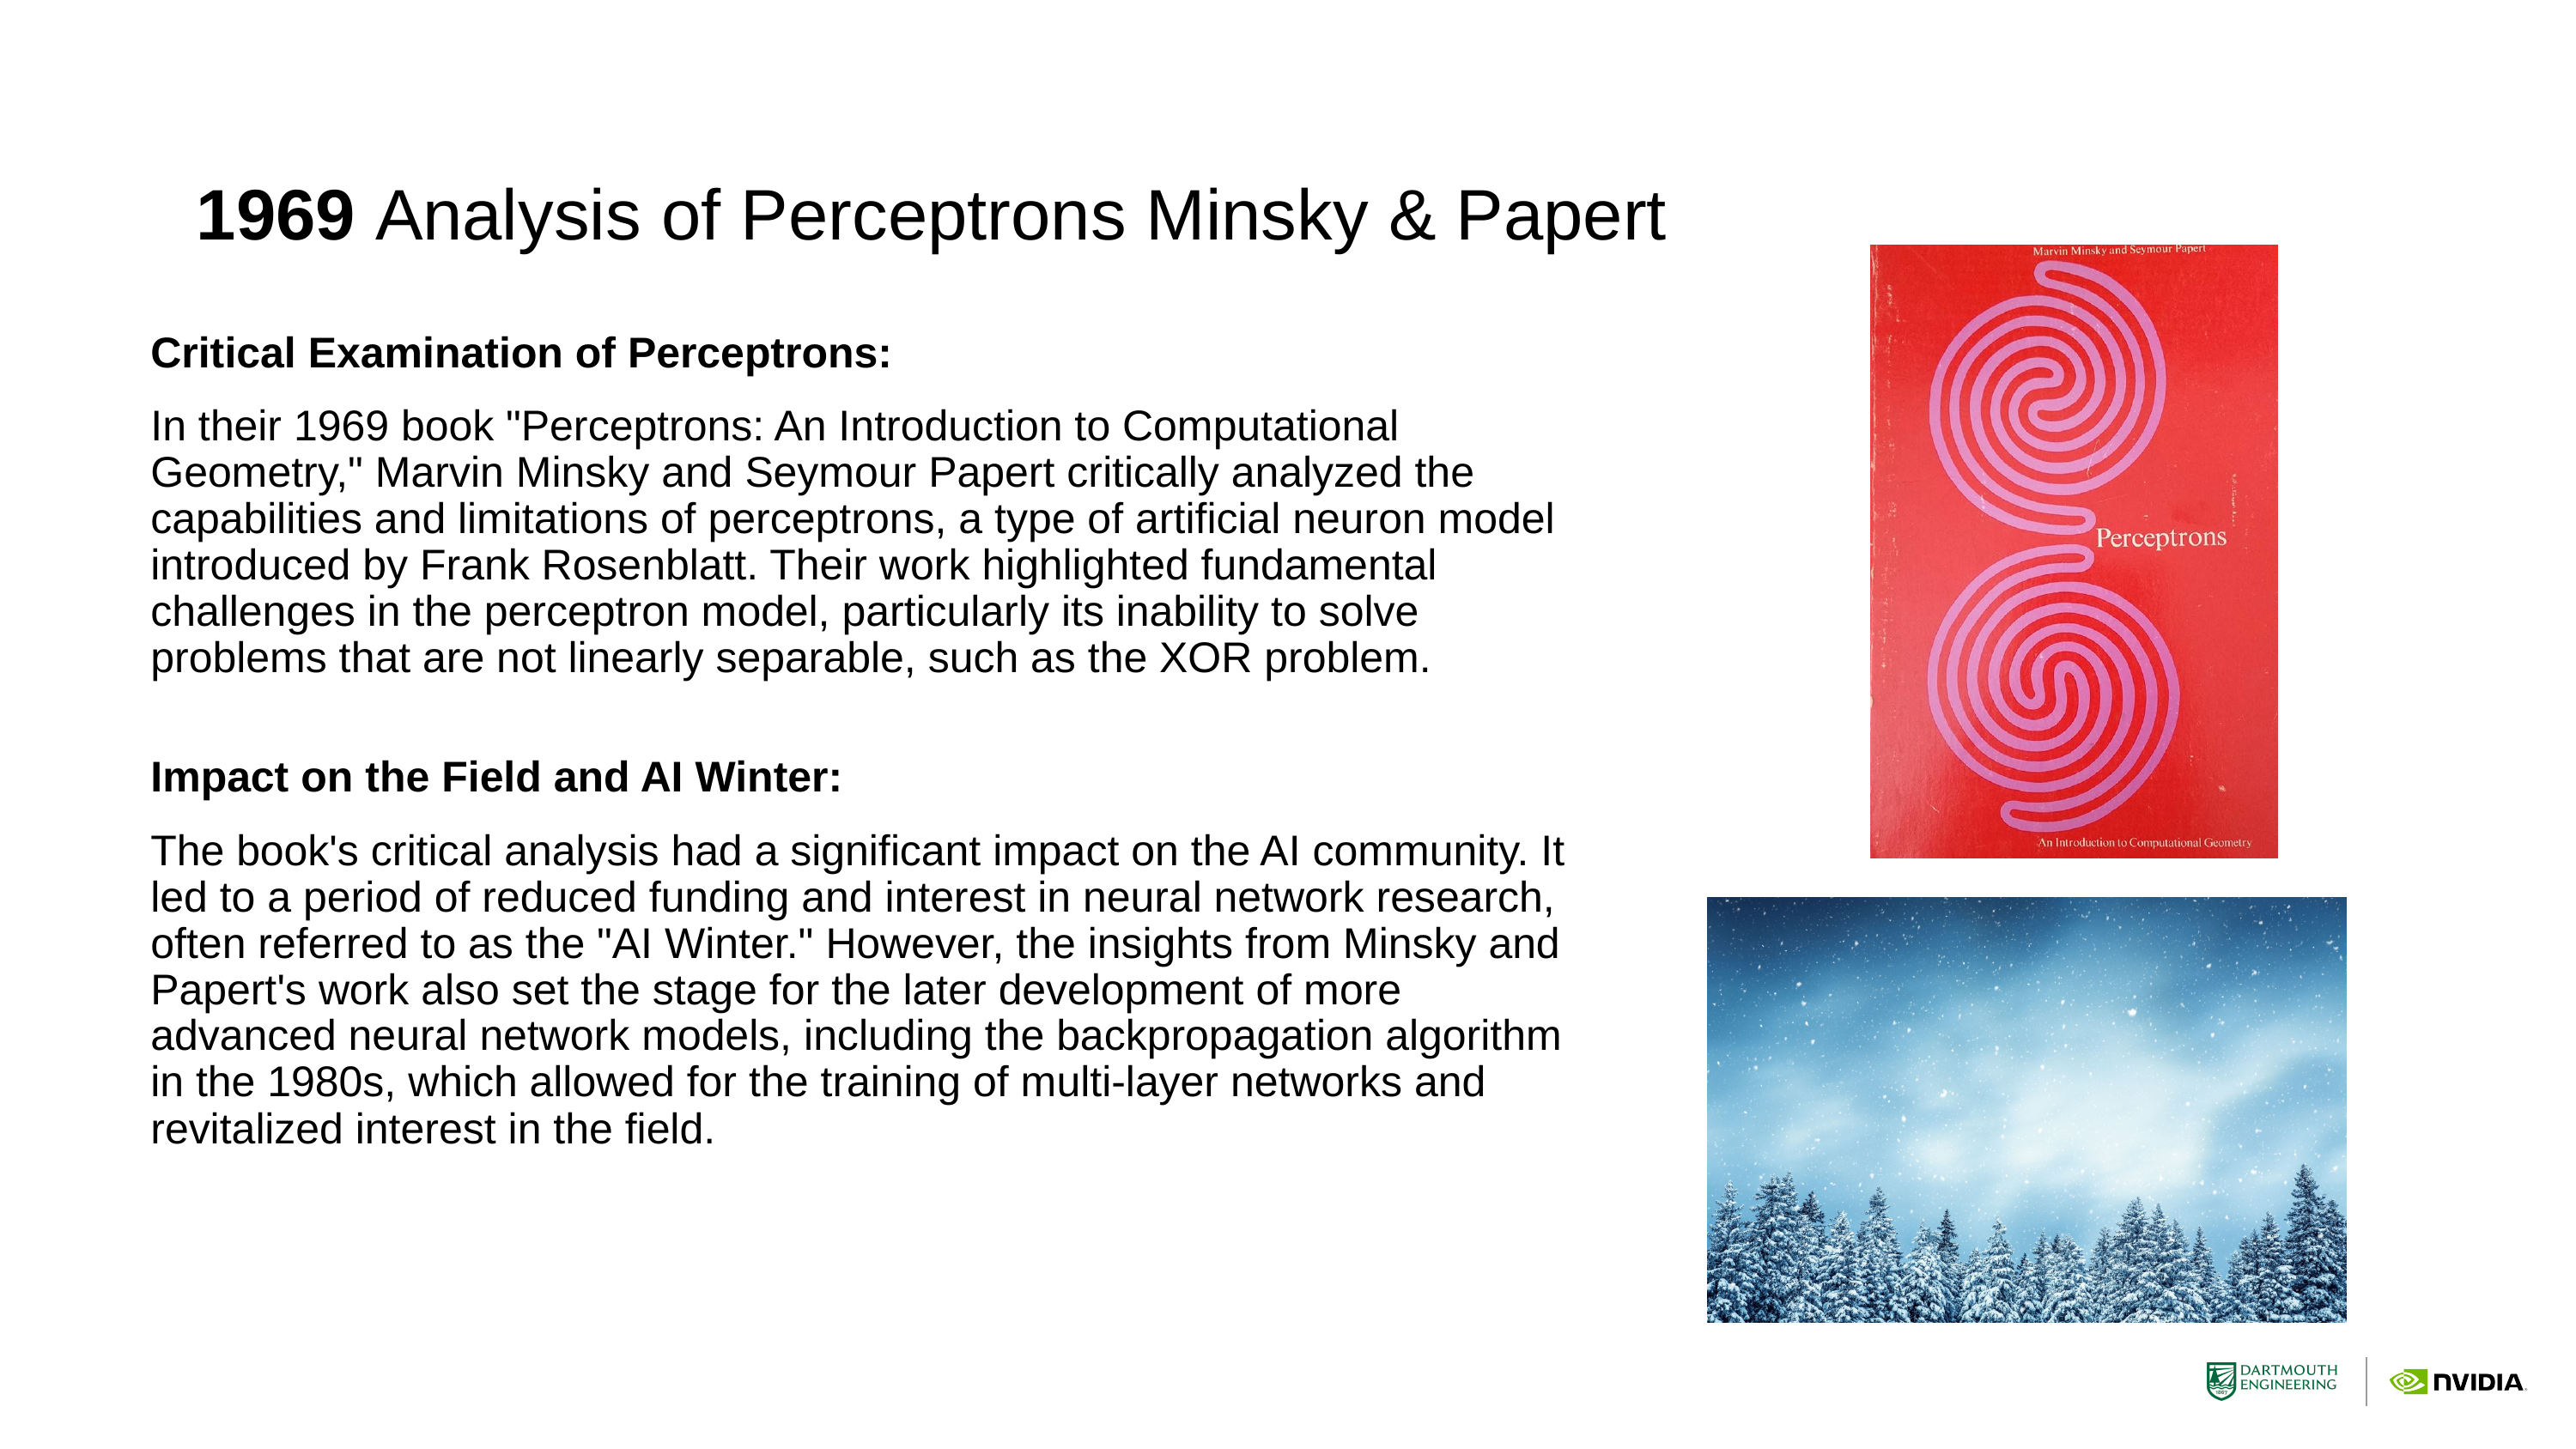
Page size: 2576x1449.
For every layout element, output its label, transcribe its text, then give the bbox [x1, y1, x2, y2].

list Critical Examination of Perceptrons: In their 1969 book "Perceptrons: An Introduction to Computational Geometry," Marvin Minsky and Seymour Papert critically analyzed the capabilities and limitations of perceptrons, a type of artificial neuron model introduced by Frank Rosenblatt. Their work highlighted fundamental challenges in the perceptron model, particularly its inability to solve problems that are not linearly separable, such as the XOR problem. Impact on the Field and AI Winter: The book's critical analysis had a significant impact on the AI community. It led to a period of reduced funding and interest in neural network research, often referred to as the "AI Winter." However, the insights from Minsky and Papert's work also set the stage for the later development of more advanced neural network models, including the backpropagation algorithm in the 1980s, which allowed for the training of multi-layer networks and revitalized interest in the field. [120, 321, 1601, 1240]
title 1969 Analysis of Perceptrons Minsky & Papert [177, 76, 2399, 357]
picture [1707, 897, 2347, 1323]
picture [2207, 1362, 2337, 1401]
picture [1870, 245, 2278, 858]
picture [2372, 1352, 2544, 1411]
